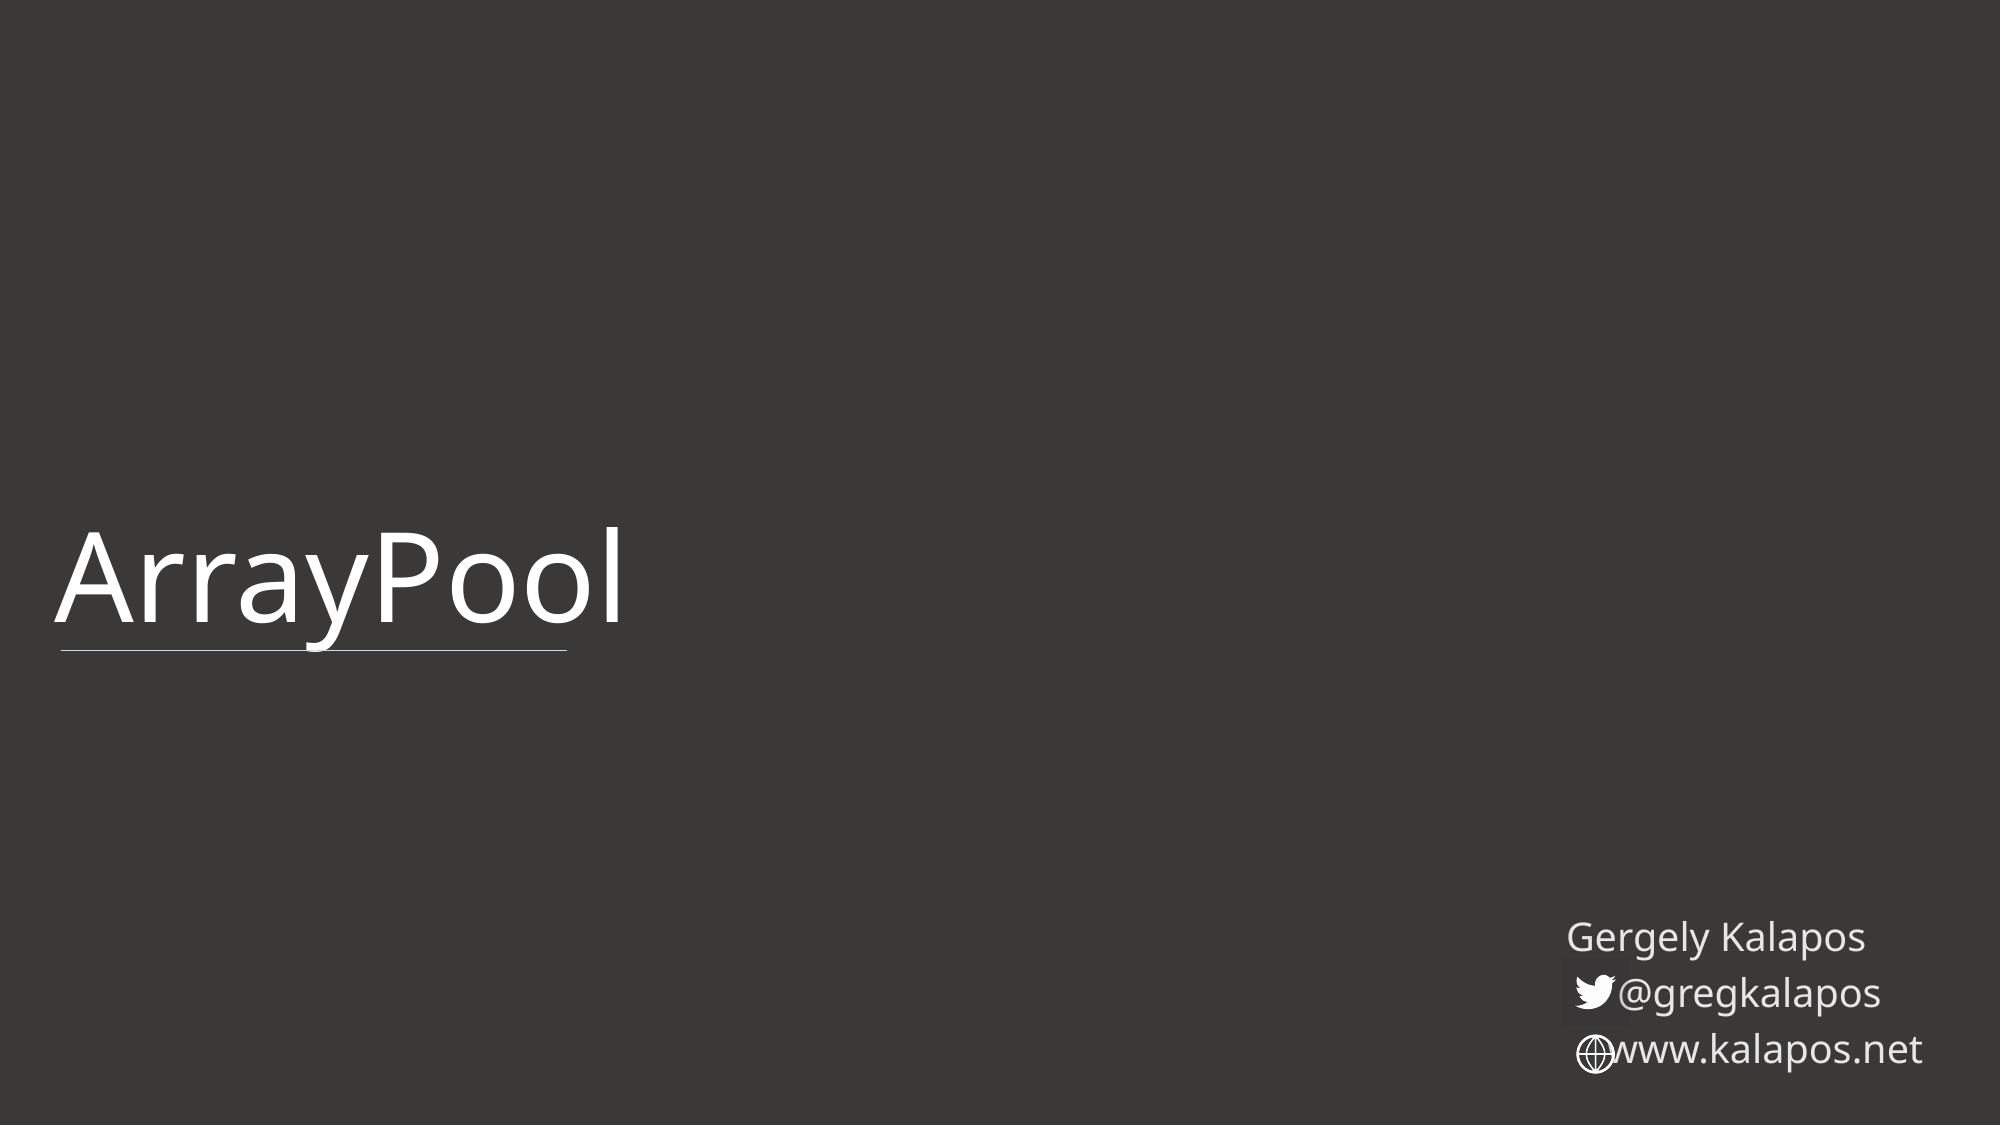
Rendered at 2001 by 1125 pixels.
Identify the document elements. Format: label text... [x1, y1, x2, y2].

title ArrayPool [46, 419, 1844, 808]
picture [1571, 1029, 1620, 1079]
picture [1562, 958, 1629, 1026]
